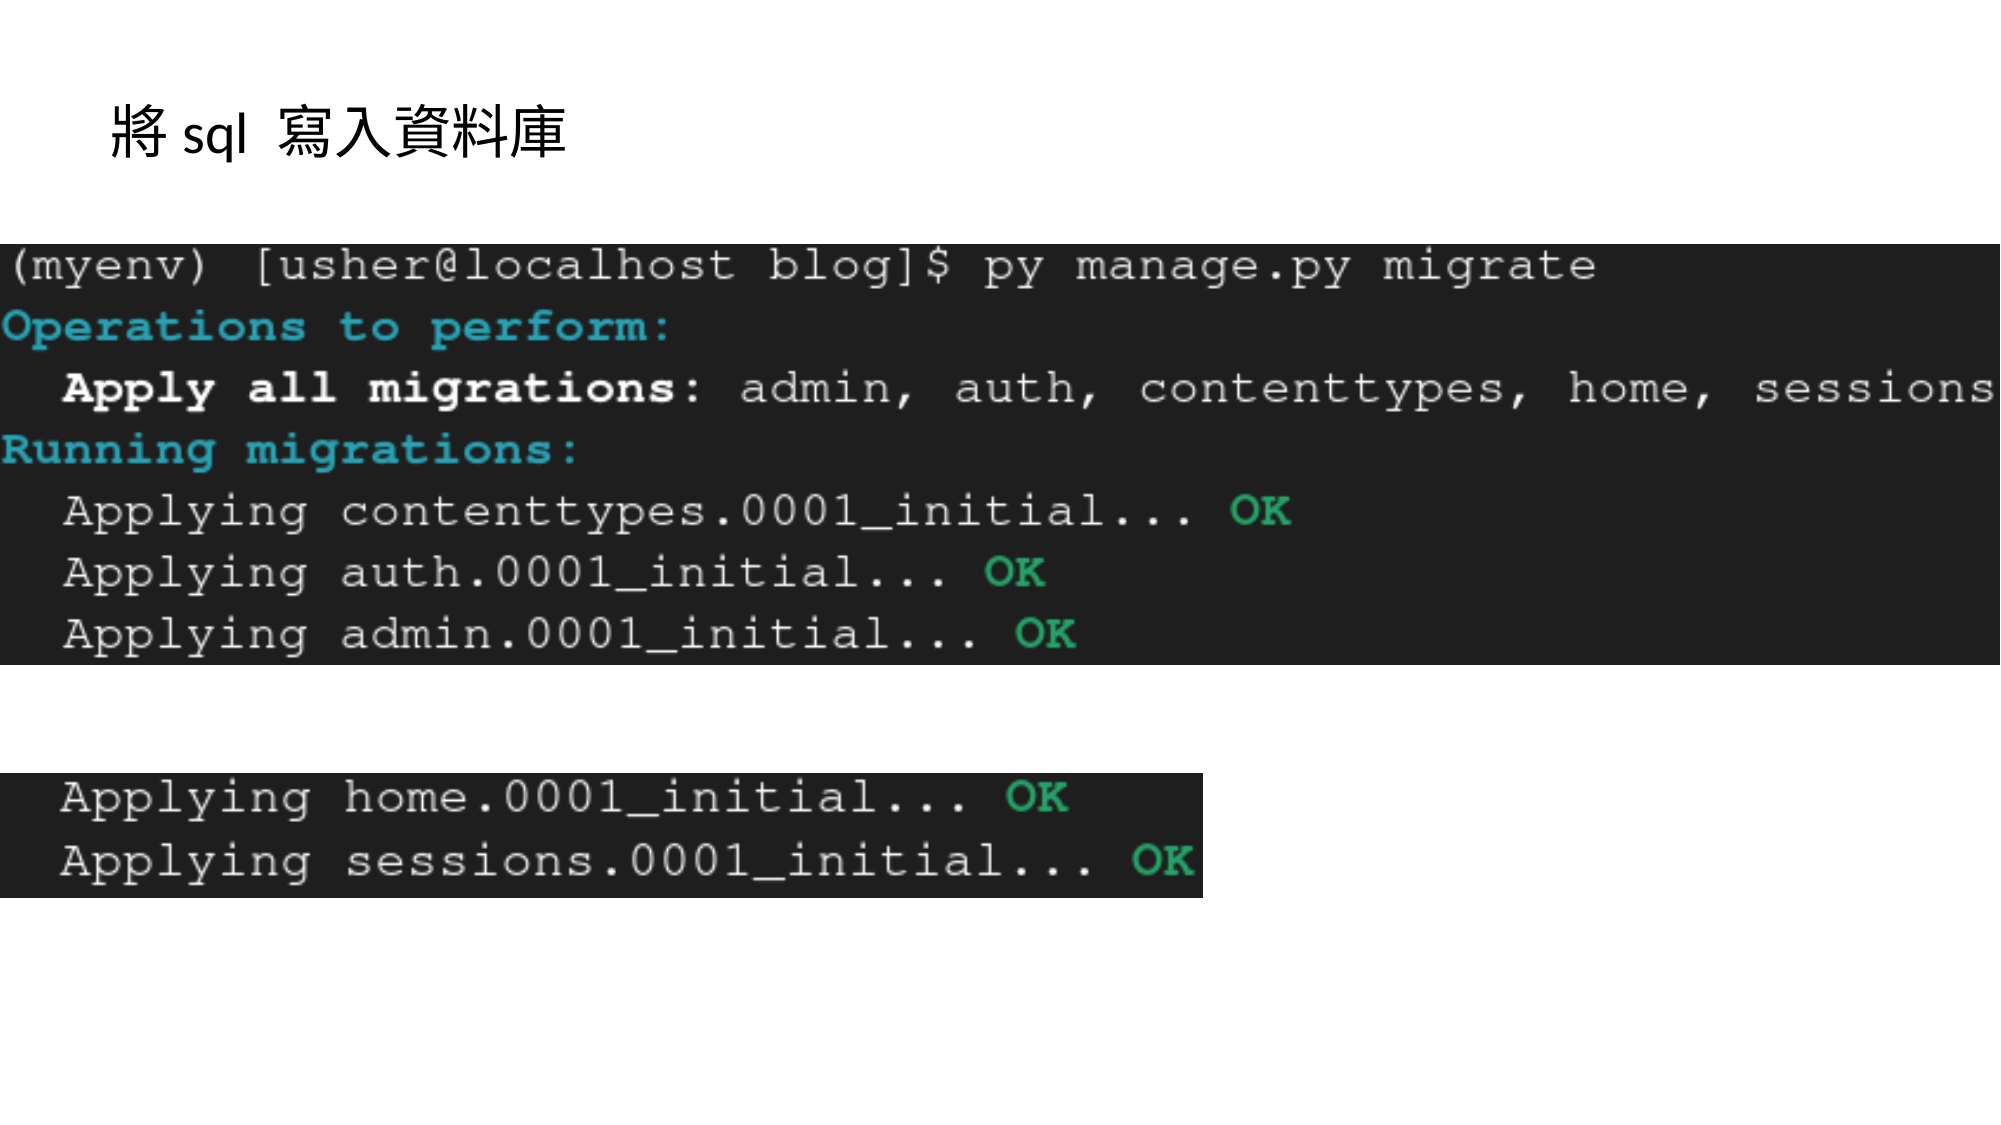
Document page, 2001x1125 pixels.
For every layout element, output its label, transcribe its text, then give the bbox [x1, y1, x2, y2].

picture [0, 773, 1203, 898]
text_box 將sql 寫入資料庫 [96, 88, 1269, 173]
picture [0, 244, 2000, 666]
